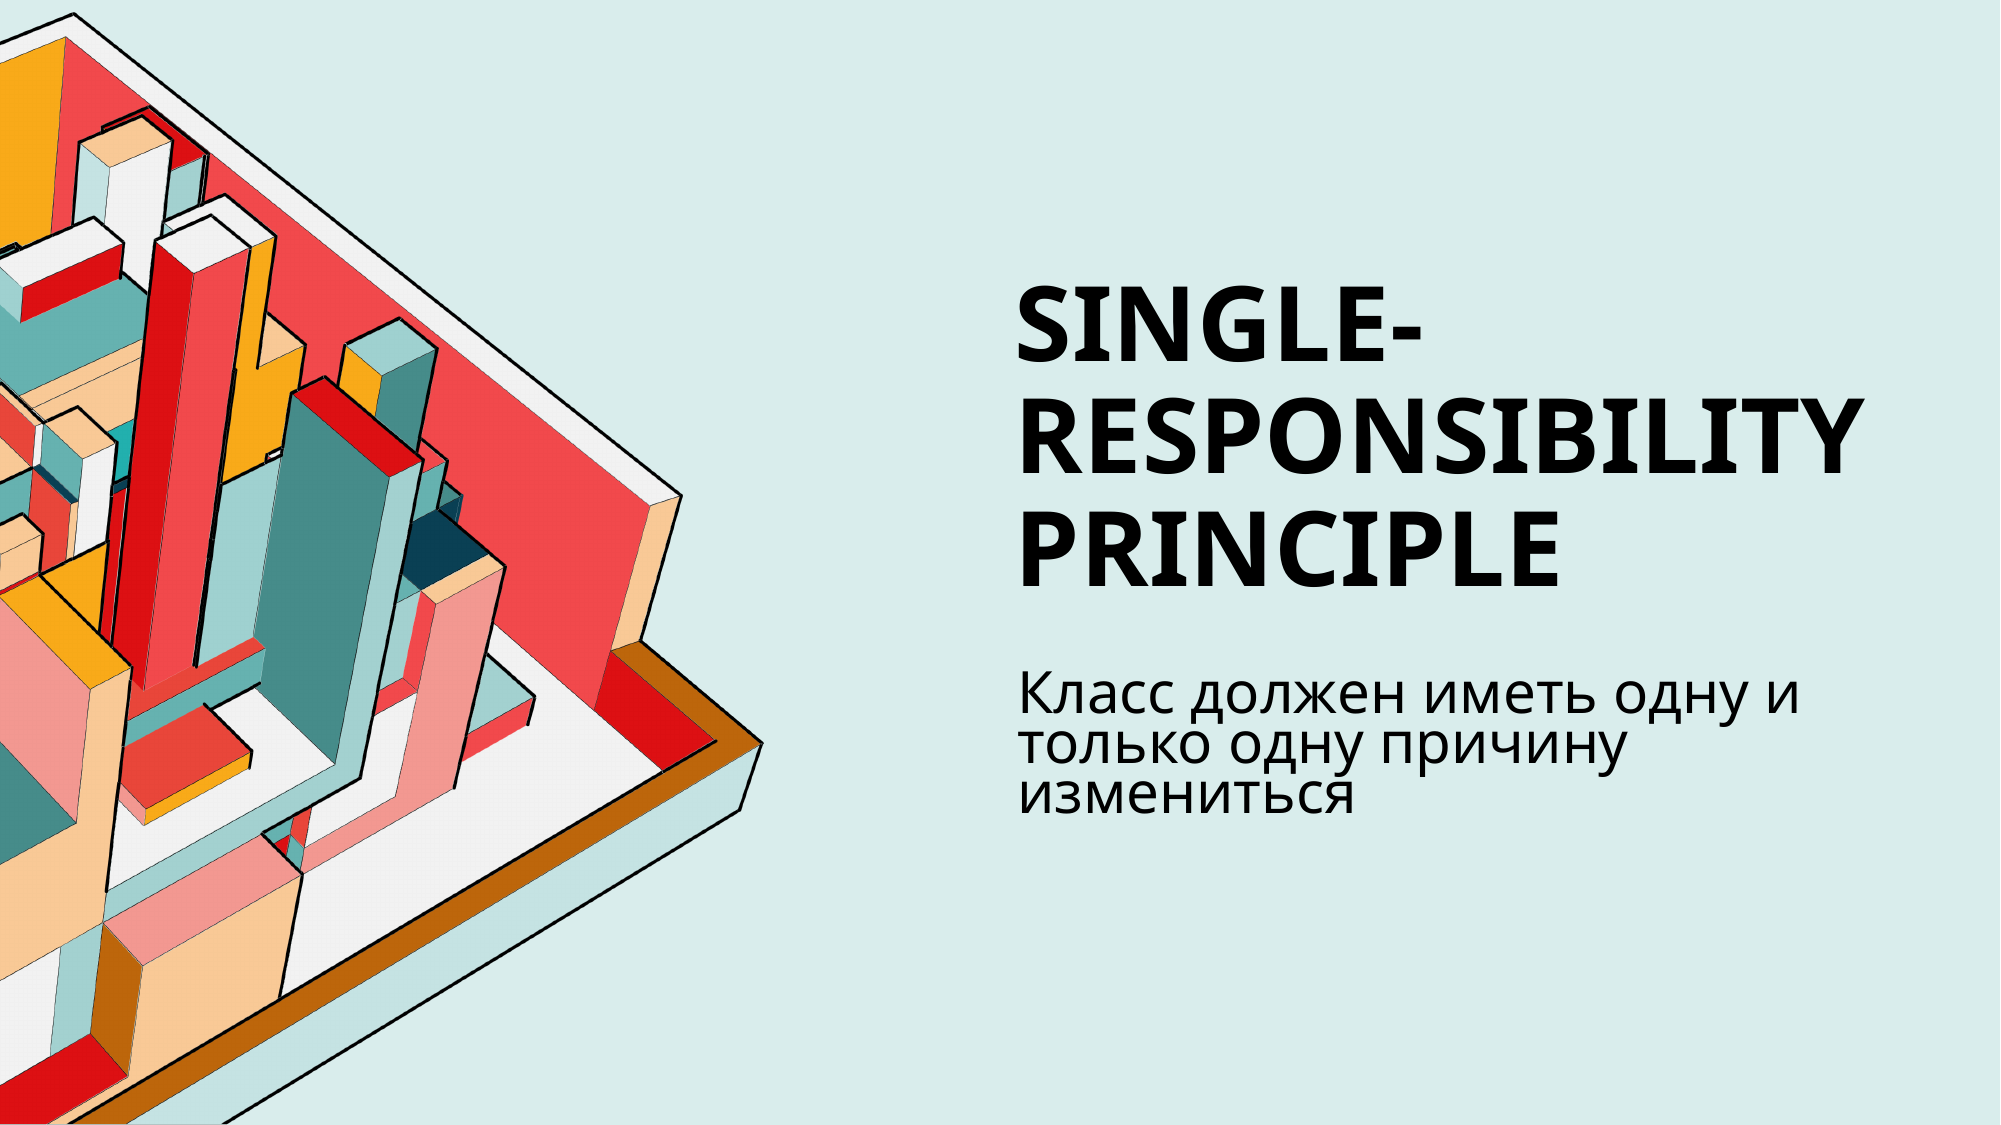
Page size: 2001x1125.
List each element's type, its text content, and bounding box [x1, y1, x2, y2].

picture [0, 0, 765, 1125]
title Single-responsibility principle [999, 72, 1926, 617]
list Класс должен иметь одну и только одну причину измениться [1002, 667, 1918, 1028]
